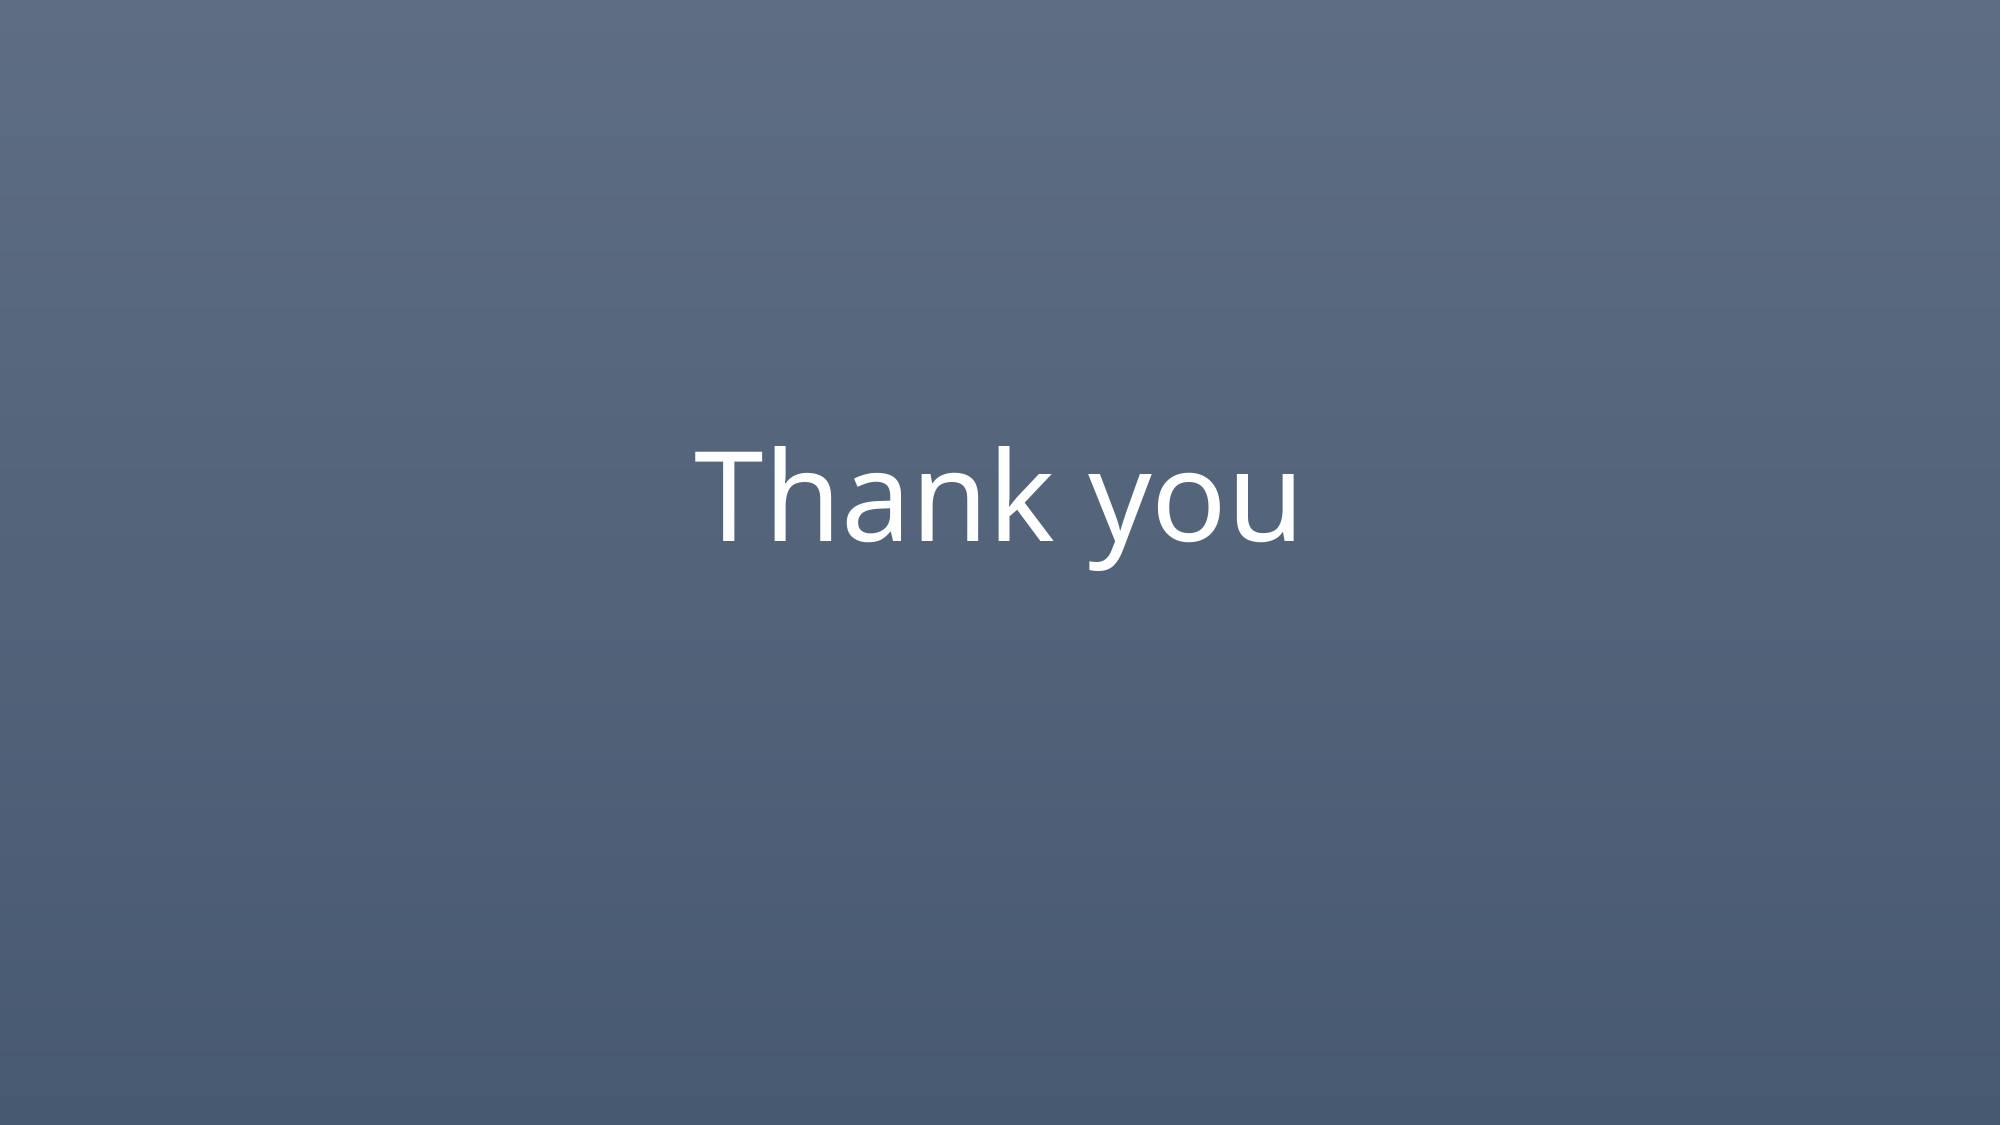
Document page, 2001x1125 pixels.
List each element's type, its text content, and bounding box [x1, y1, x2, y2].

title Thank you [249, 184, 1750, 576]
